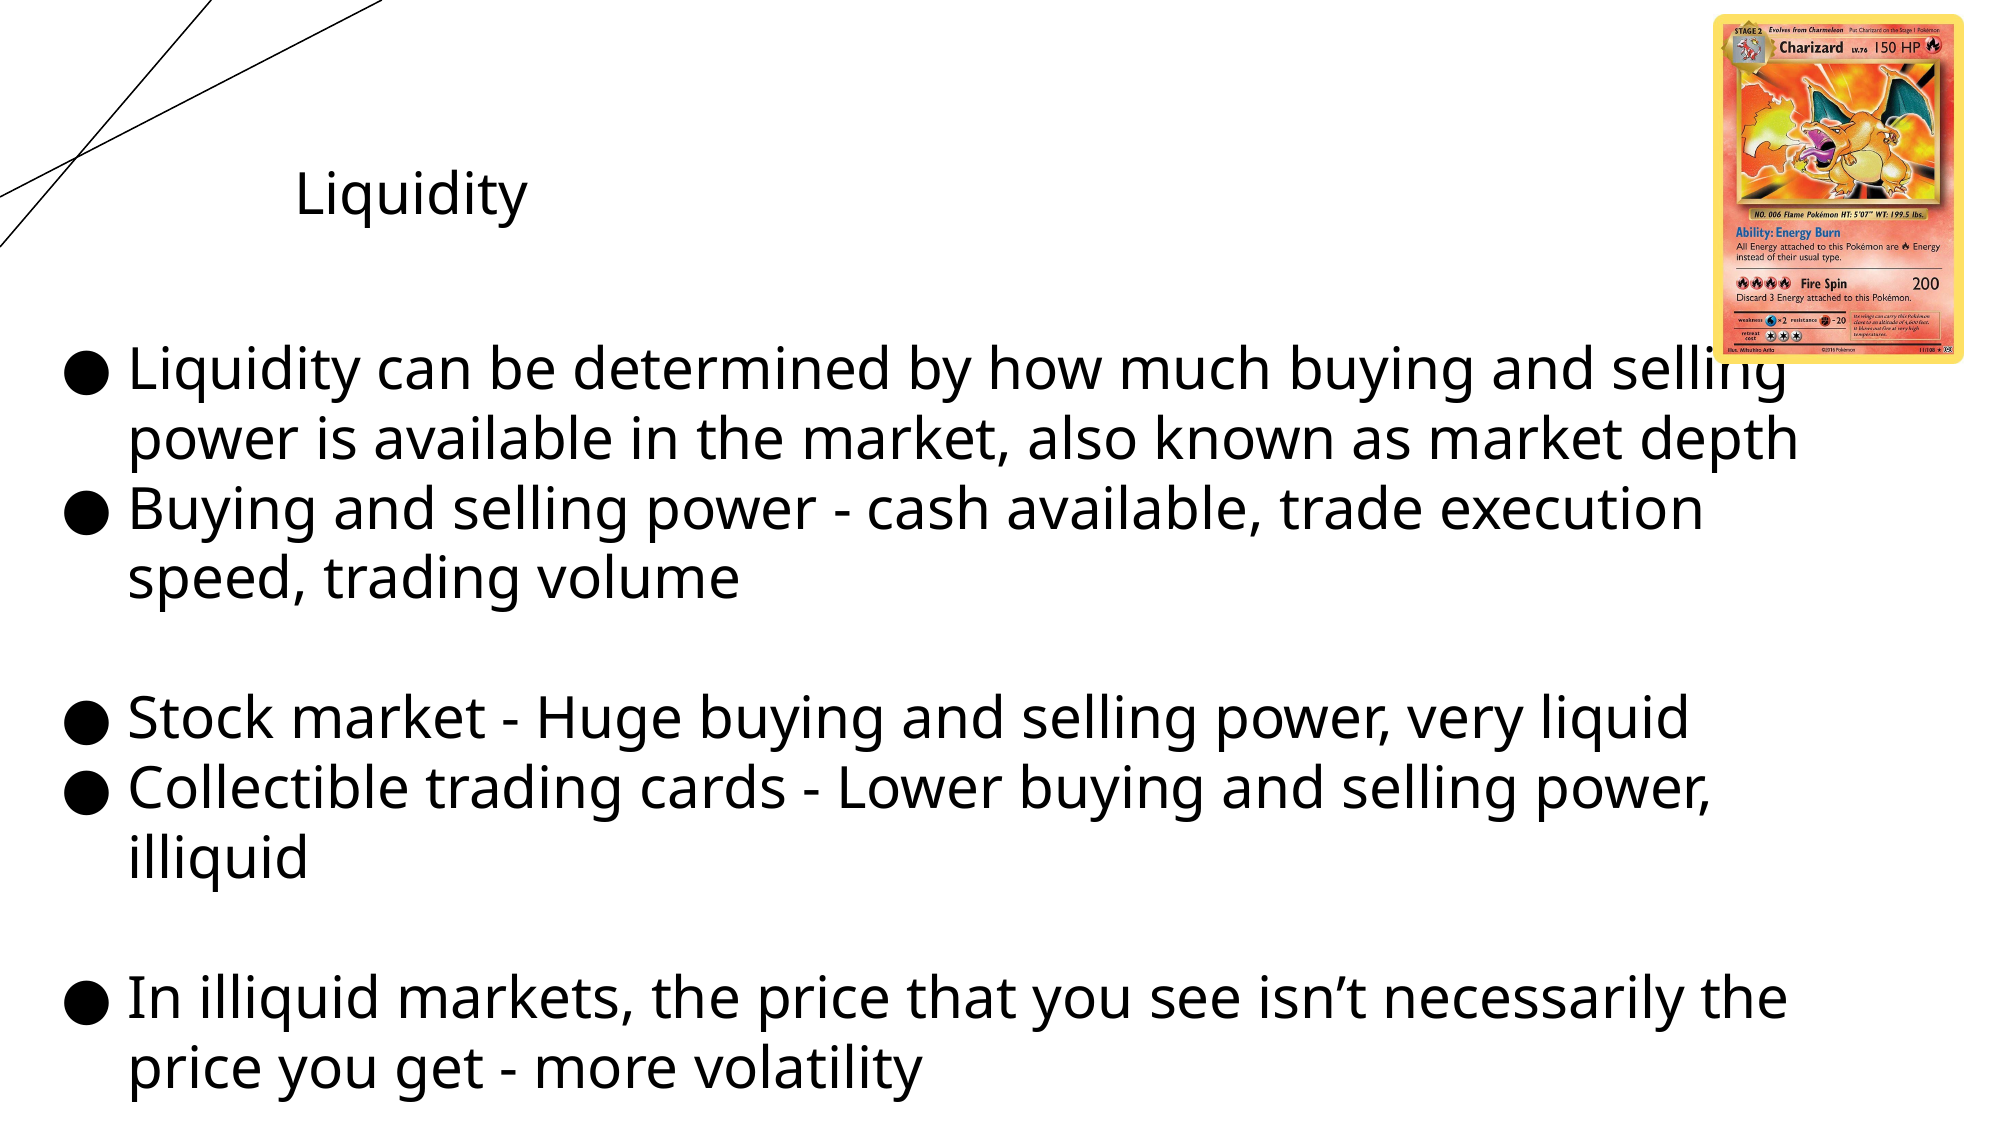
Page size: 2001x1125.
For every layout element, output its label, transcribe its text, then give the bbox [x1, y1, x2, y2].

text_box Liquidity can be determined by how much buying and selling power is available in the market, also known as market depth Buying and selling power - cash available, trade execution speed, trading volume Stock market - Huge buying and selling power, very liquid Collectible trading cards - Lower buying and selling power, illiquid In illiquid markets, the price that you see isn’t necessarily the price you get - more volatility [37, 315, 1891, 1080]
picture [1712, 14, 1964, 364]
text_box Liquidity [279, 141, 1649, 277]
